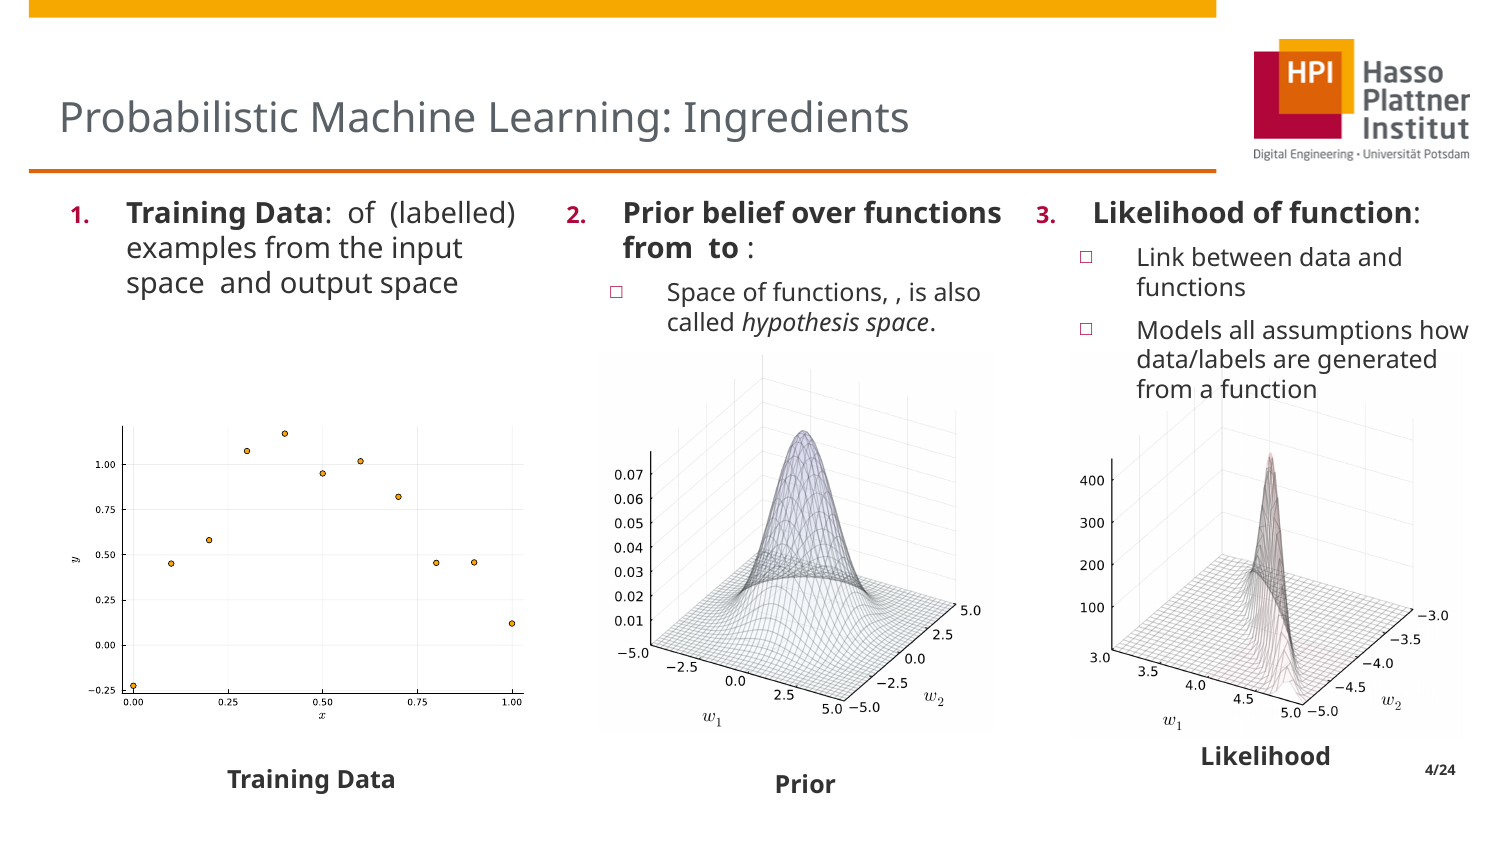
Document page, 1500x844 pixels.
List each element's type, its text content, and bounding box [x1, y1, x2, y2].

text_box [66, 416, 533, 728]
picture [1068, 350, 1463, 737]
picture [1254, 39, 1470, 161]
picture [596, 350, 996, 734]
title Probabilistic Machine Learning: Ingredients [58, 17, 1187, 170]
